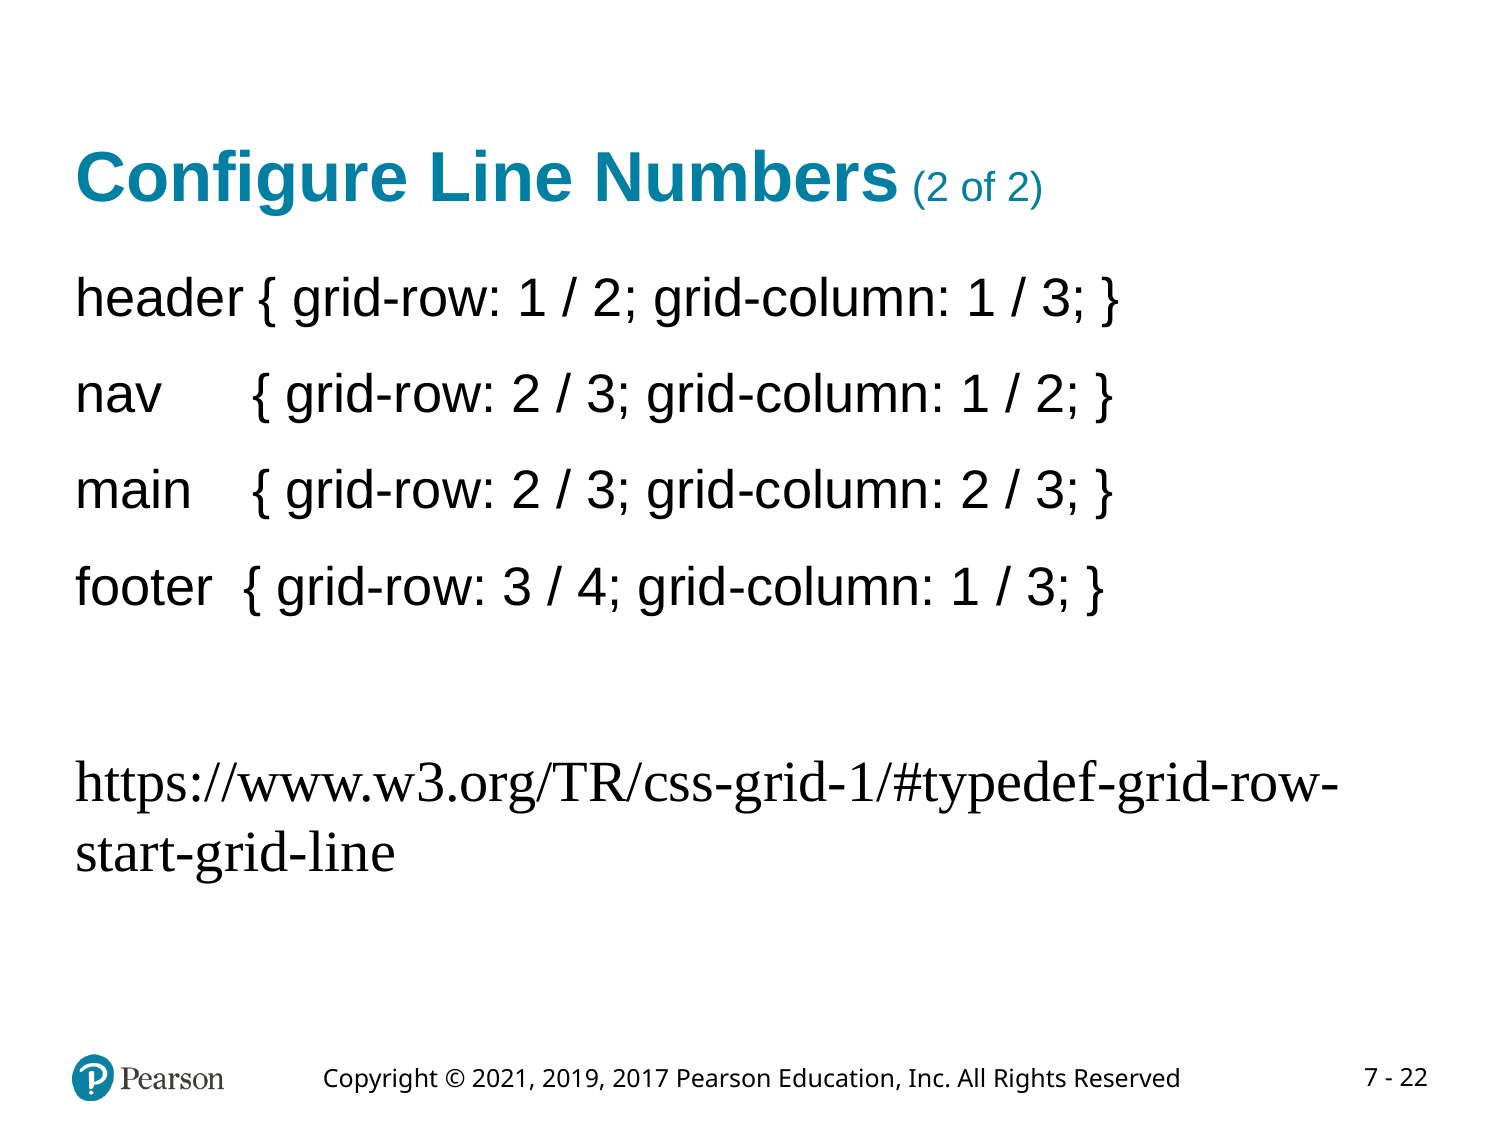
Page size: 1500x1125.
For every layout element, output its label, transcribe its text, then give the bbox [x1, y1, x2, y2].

picture [99, 1054, 224, 1101]
list header { grid-row: 1 / 2; grid-column: 1 / 3; } nav { grid-row: 2 / 3; grid-column: 1 / 2; } main { grid-row: 2 / 3; grid-column: 2 / 3; } footer { grid-row: 3 / 4; grid-column: 1 / 3; } https://www.w3.org/TR/css-grid-1/#typedef-grid-row-start-grid-line [75, 262, 1425, 1005]
title Configure Line Numbers (2 of 2) [75, 35, 1425, 216]
picture [81, 1064, 107, 1089]
picture [72, 1054, 89, 1072]
picture [72, 1087, 83, 1101]
